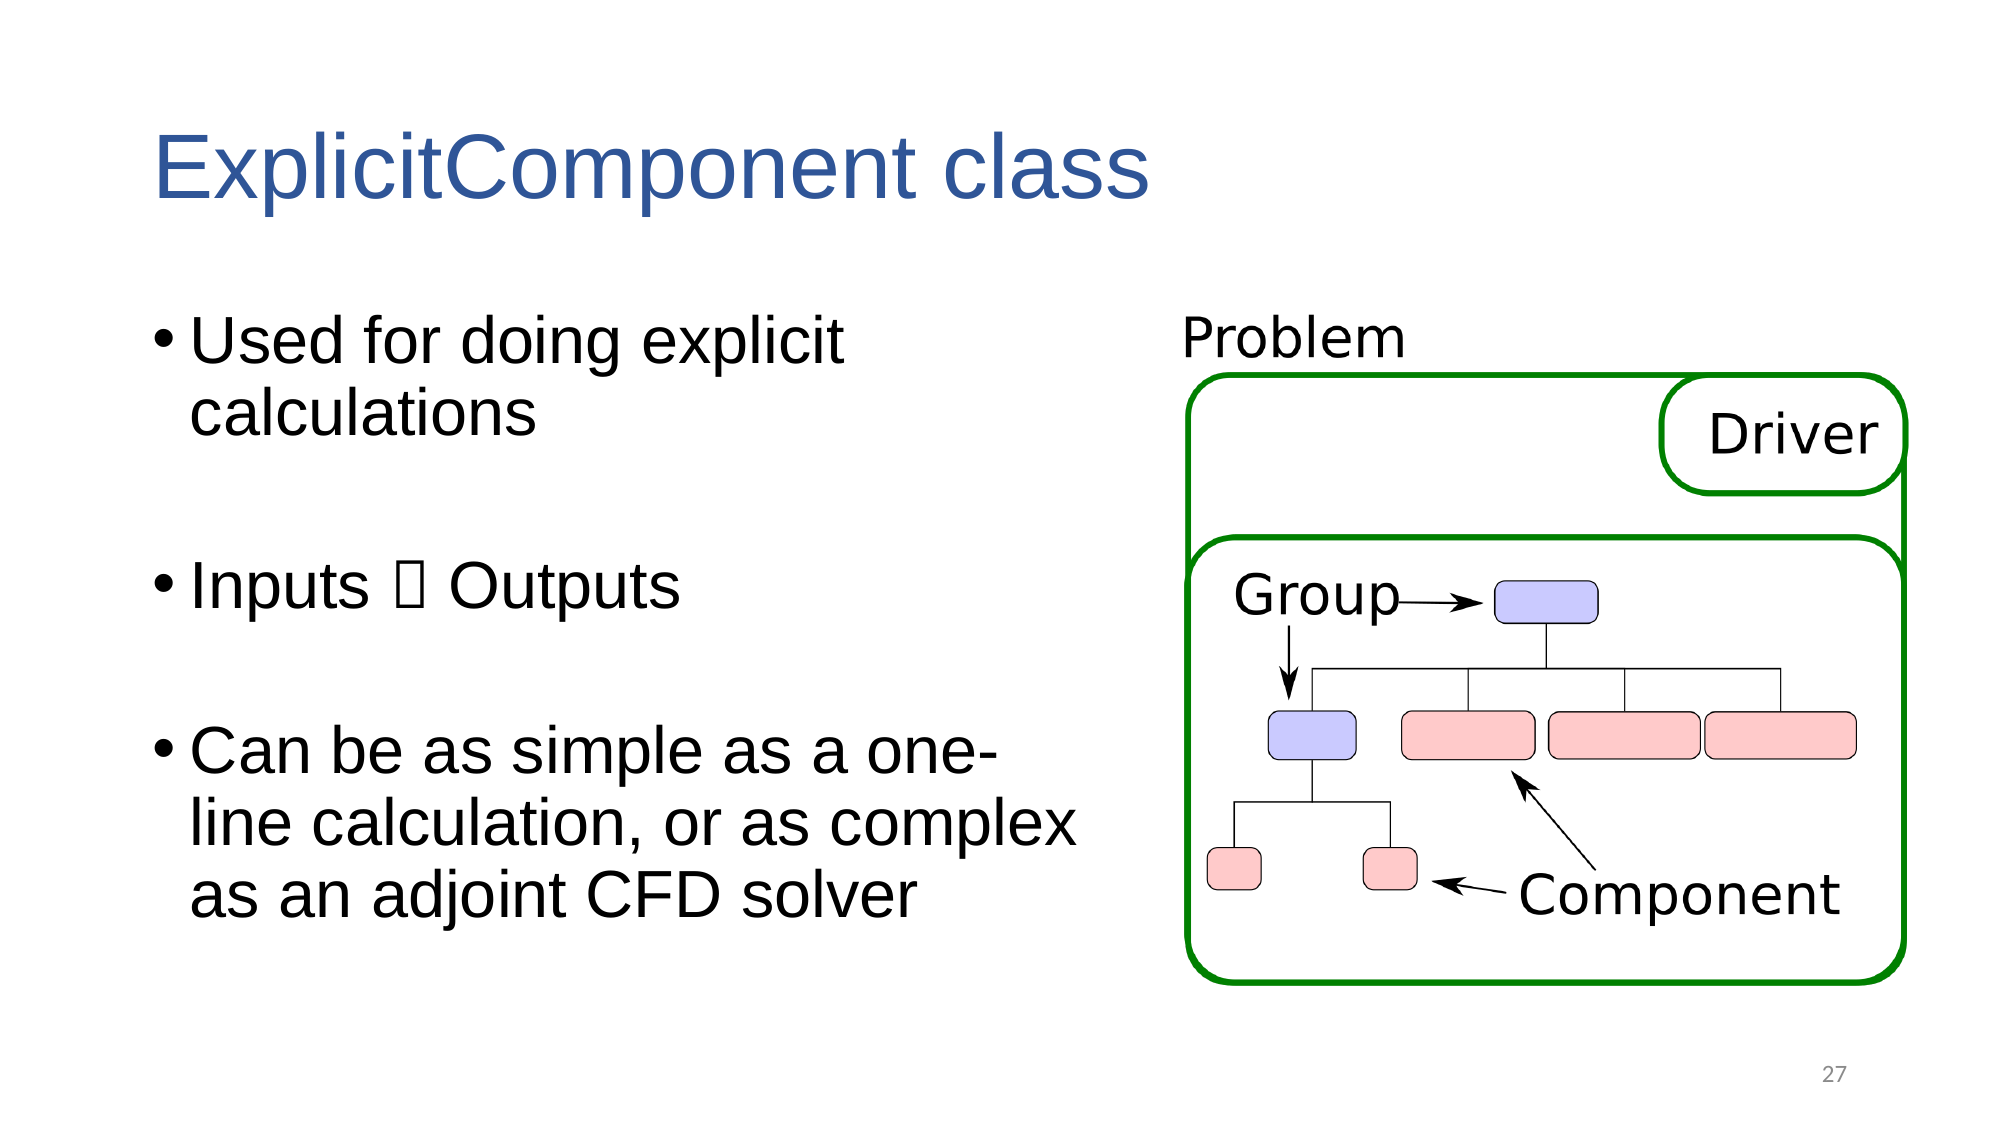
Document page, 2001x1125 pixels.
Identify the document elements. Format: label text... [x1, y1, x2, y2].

list Used for doing explicit calculations Inputs  Outputs Can be as simple as a one-line calculation, or as complex as an adjoint CFD solver [137, 298, 1120, 1078]
slide_number 27 [1412, 1042, 1863, 1103]
picture [1165, 297, 1928, 1005]
title ExplicitComponent class [137, 59, 1863, 278]
